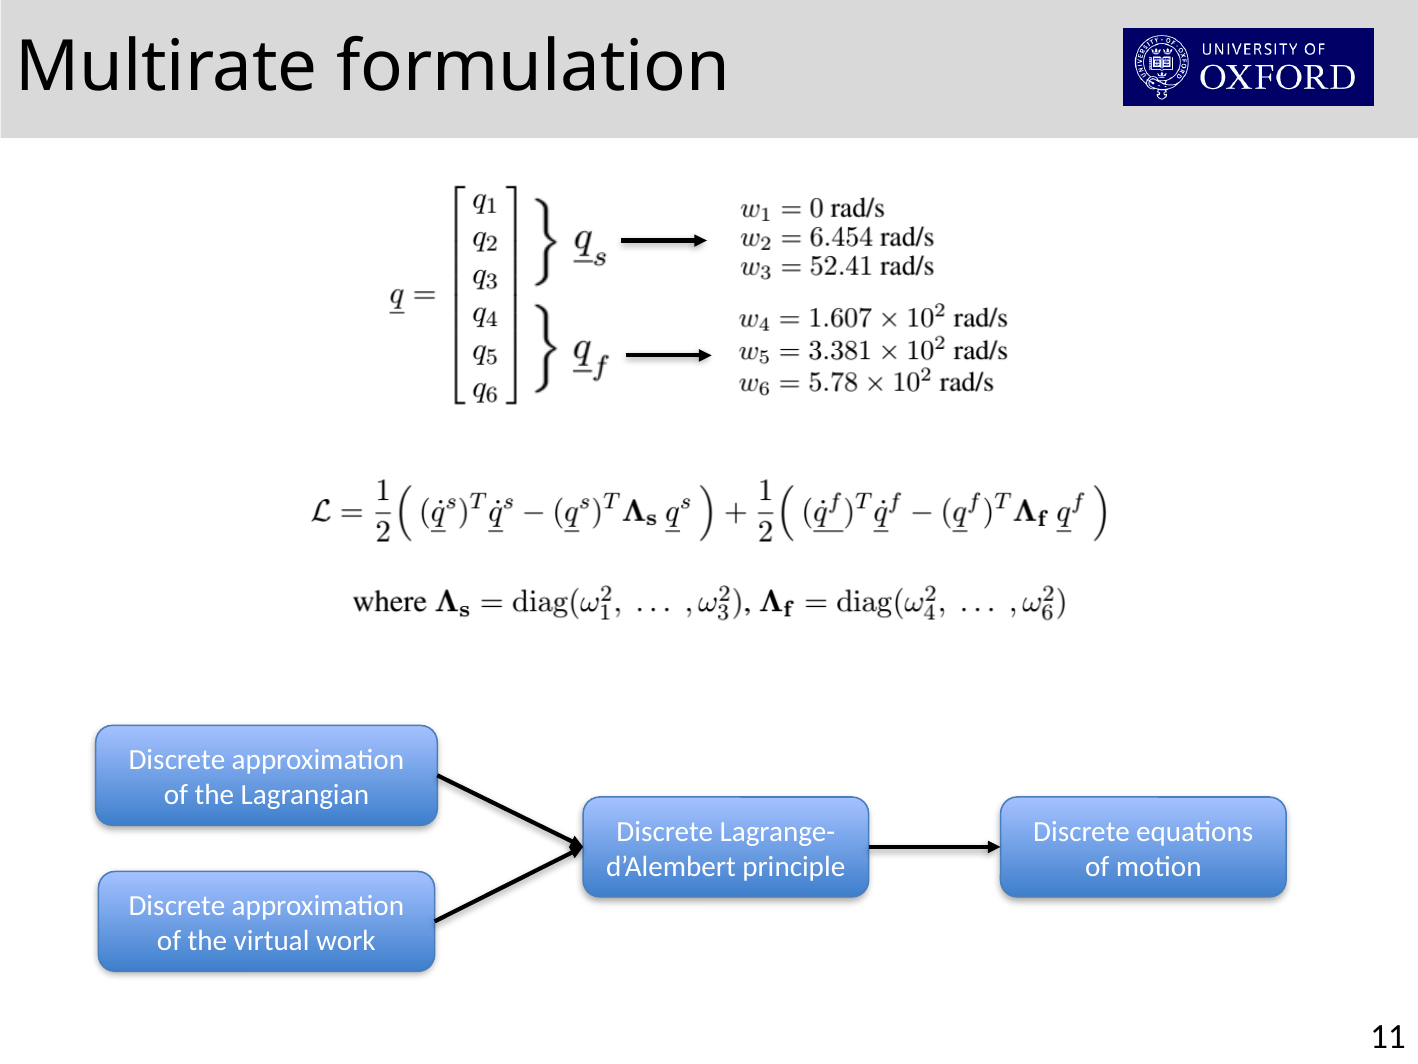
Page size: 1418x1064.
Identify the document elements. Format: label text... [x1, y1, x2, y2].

text_box 11 [1355, 1005, 1418, 1063]
text_box Discrete approximation of the virtual work [97, 870, 436, 973]
picture [341, 580, 1077, 632]
picture [529, 193, 612, 297]
picture [529, 300, 614, 404]
picture [724, 299, 1021, 403]
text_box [437, 775, 584, 846]
text_box Discrete Lagrange-d’Alembert principle [587, 796, 870, 898]
picture [377, 175, 528, 417]
picture [0, 0, 1418, 139]
picture [729, 194, 969, 283]
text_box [434, 846, 584, 922]
picture [302, 469, 1116, 556]
text_box Discrete approximation of the Lagrangian [94, 724, 439, 827]
text_box Discrete equations of motion [999, 796, 1287, 898]
